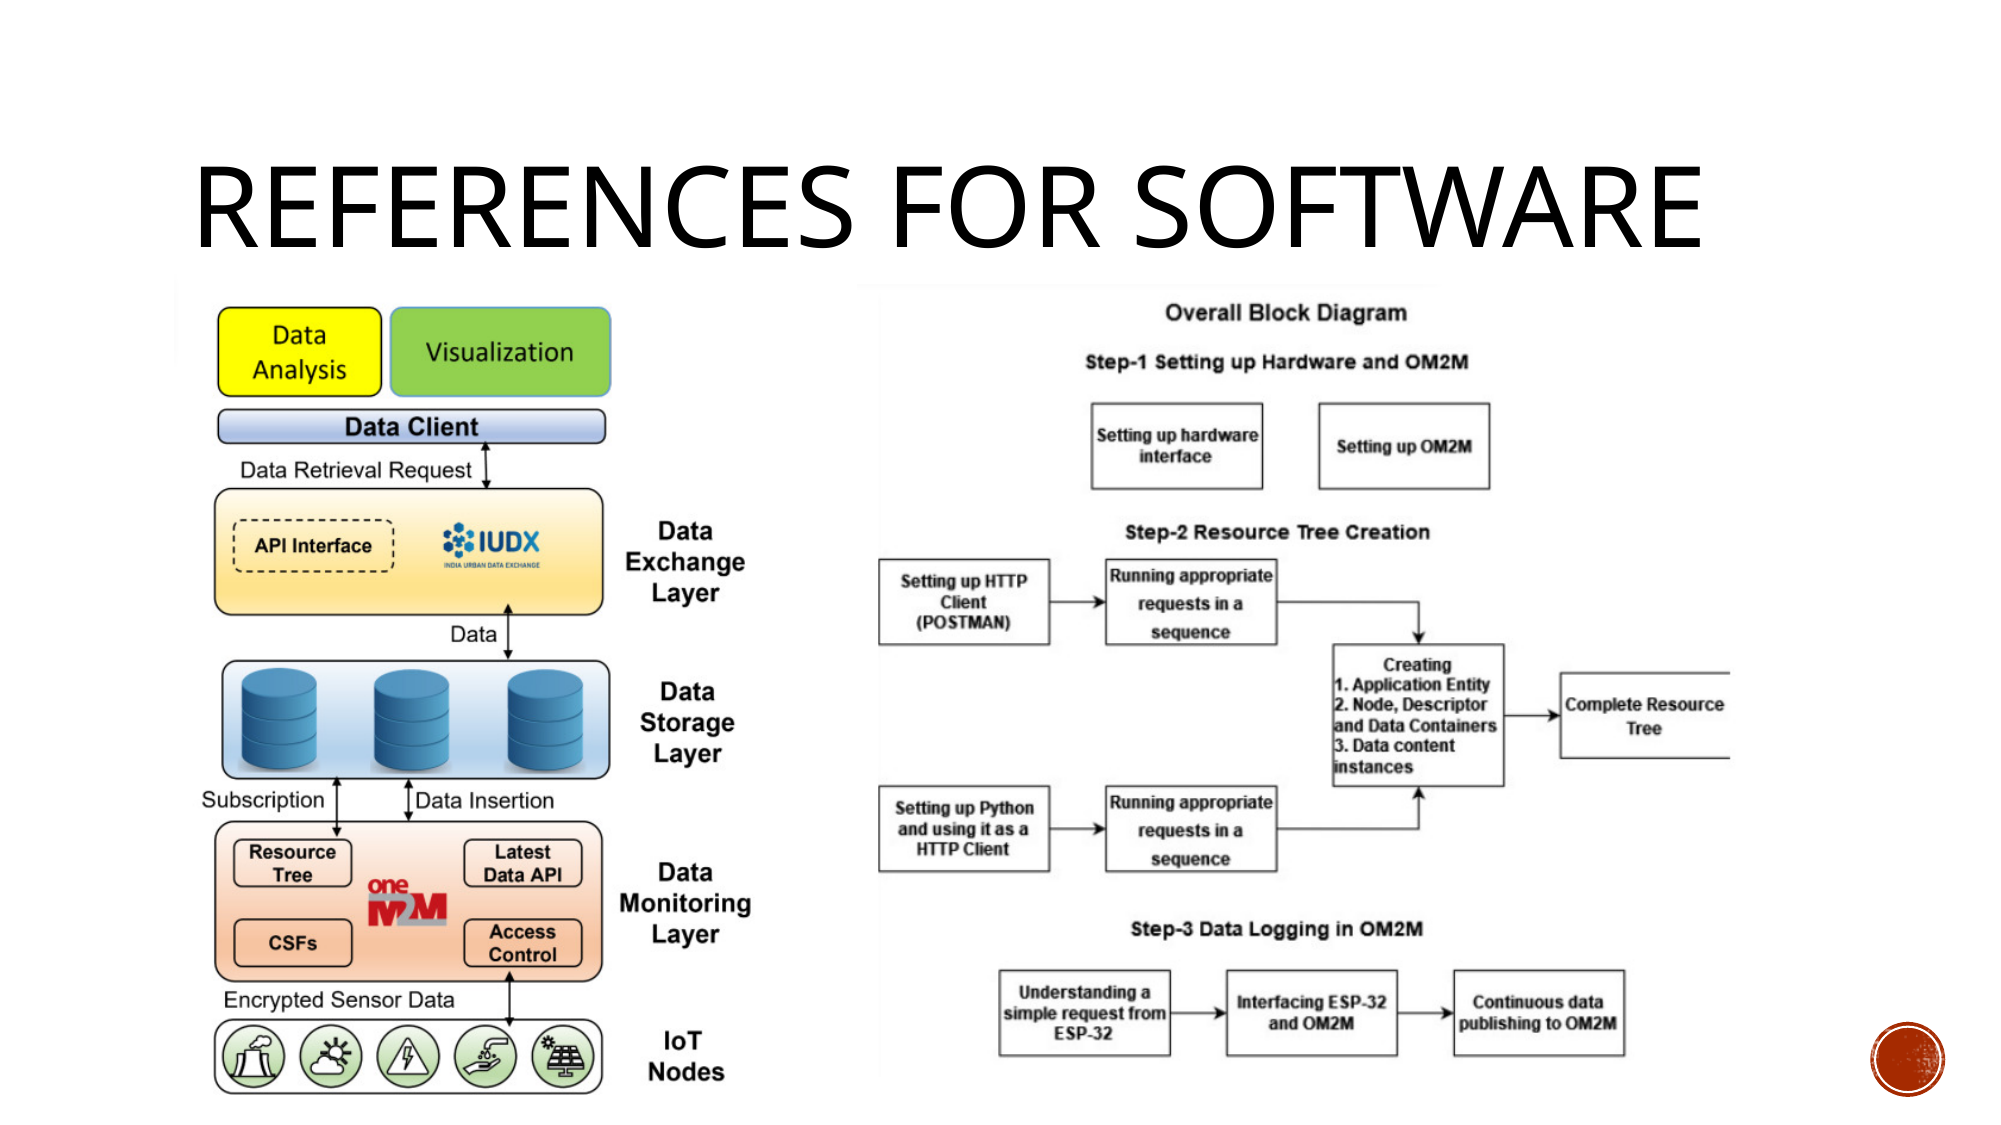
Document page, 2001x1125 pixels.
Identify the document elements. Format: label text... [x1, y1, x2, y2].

picture [857, 284, 1753, 1077]
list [177, 269, 767, 1124]
title References for software [175, 79, 1826, 344]
